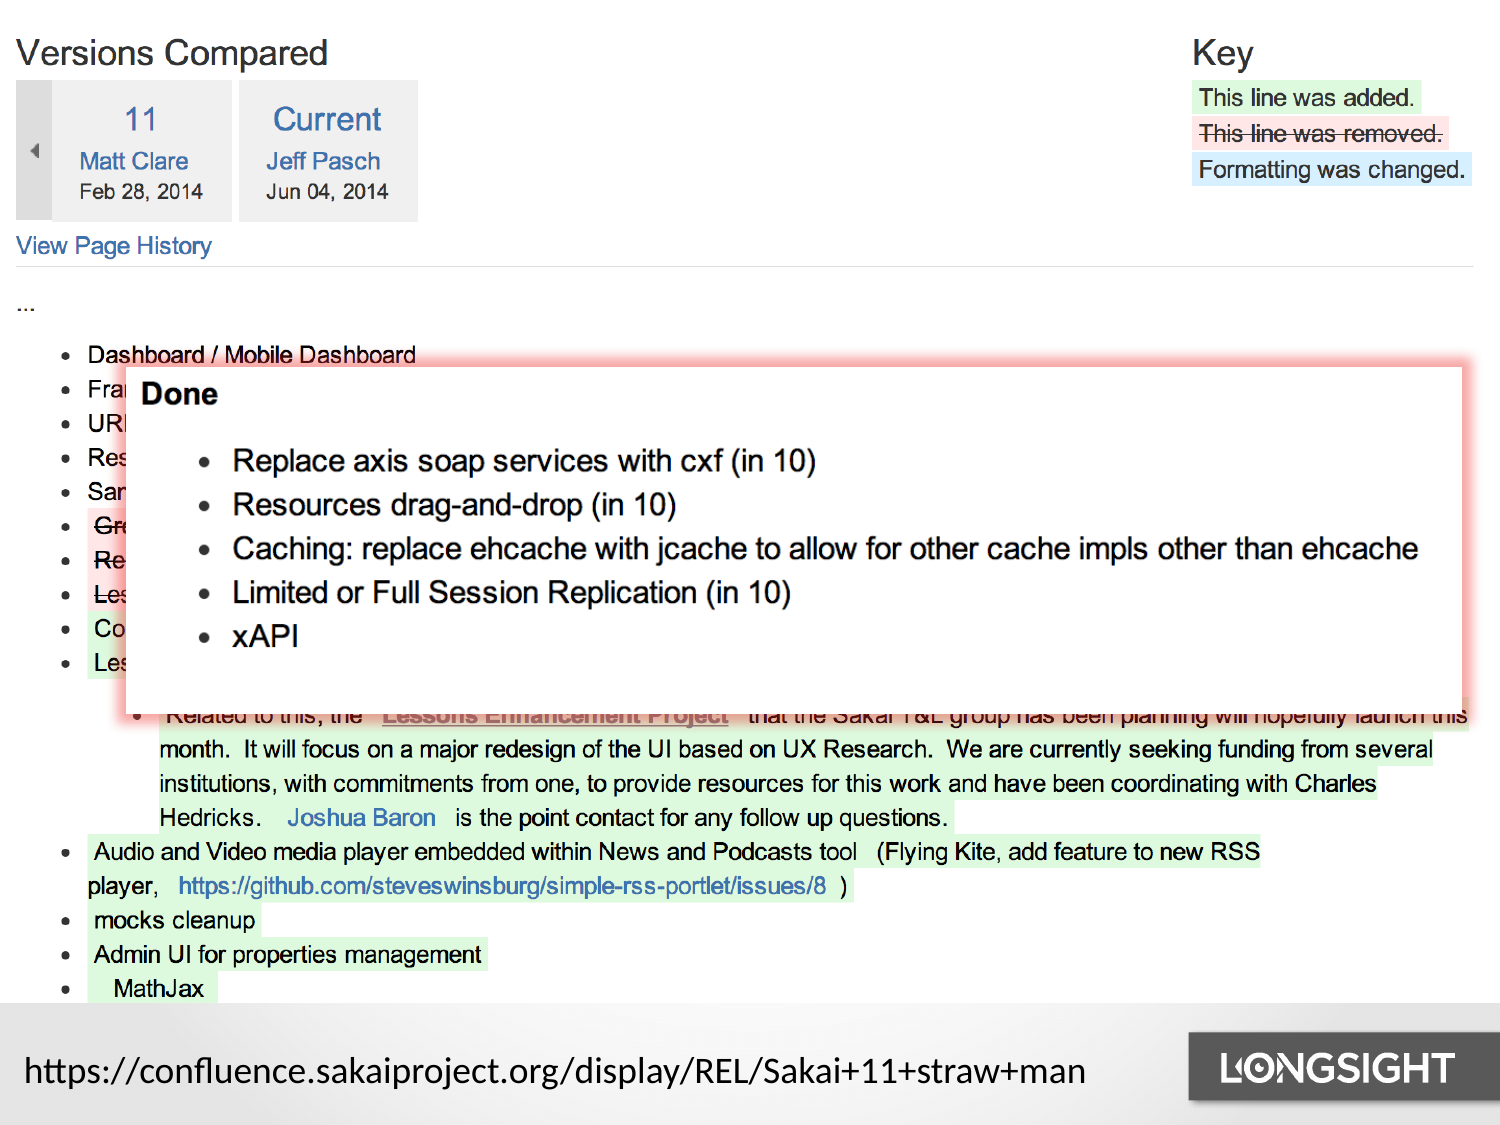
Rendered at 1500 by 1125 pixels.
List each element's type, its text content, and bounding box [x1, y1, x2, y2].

picture [0, 0, 1500, 1125]
picture [1215, 1042, 1463, 1094]
text_box https://confluence.sakaiproject.org/display/REL/Sakai+11+straw+man [9, 1038, 1215, 1099]
